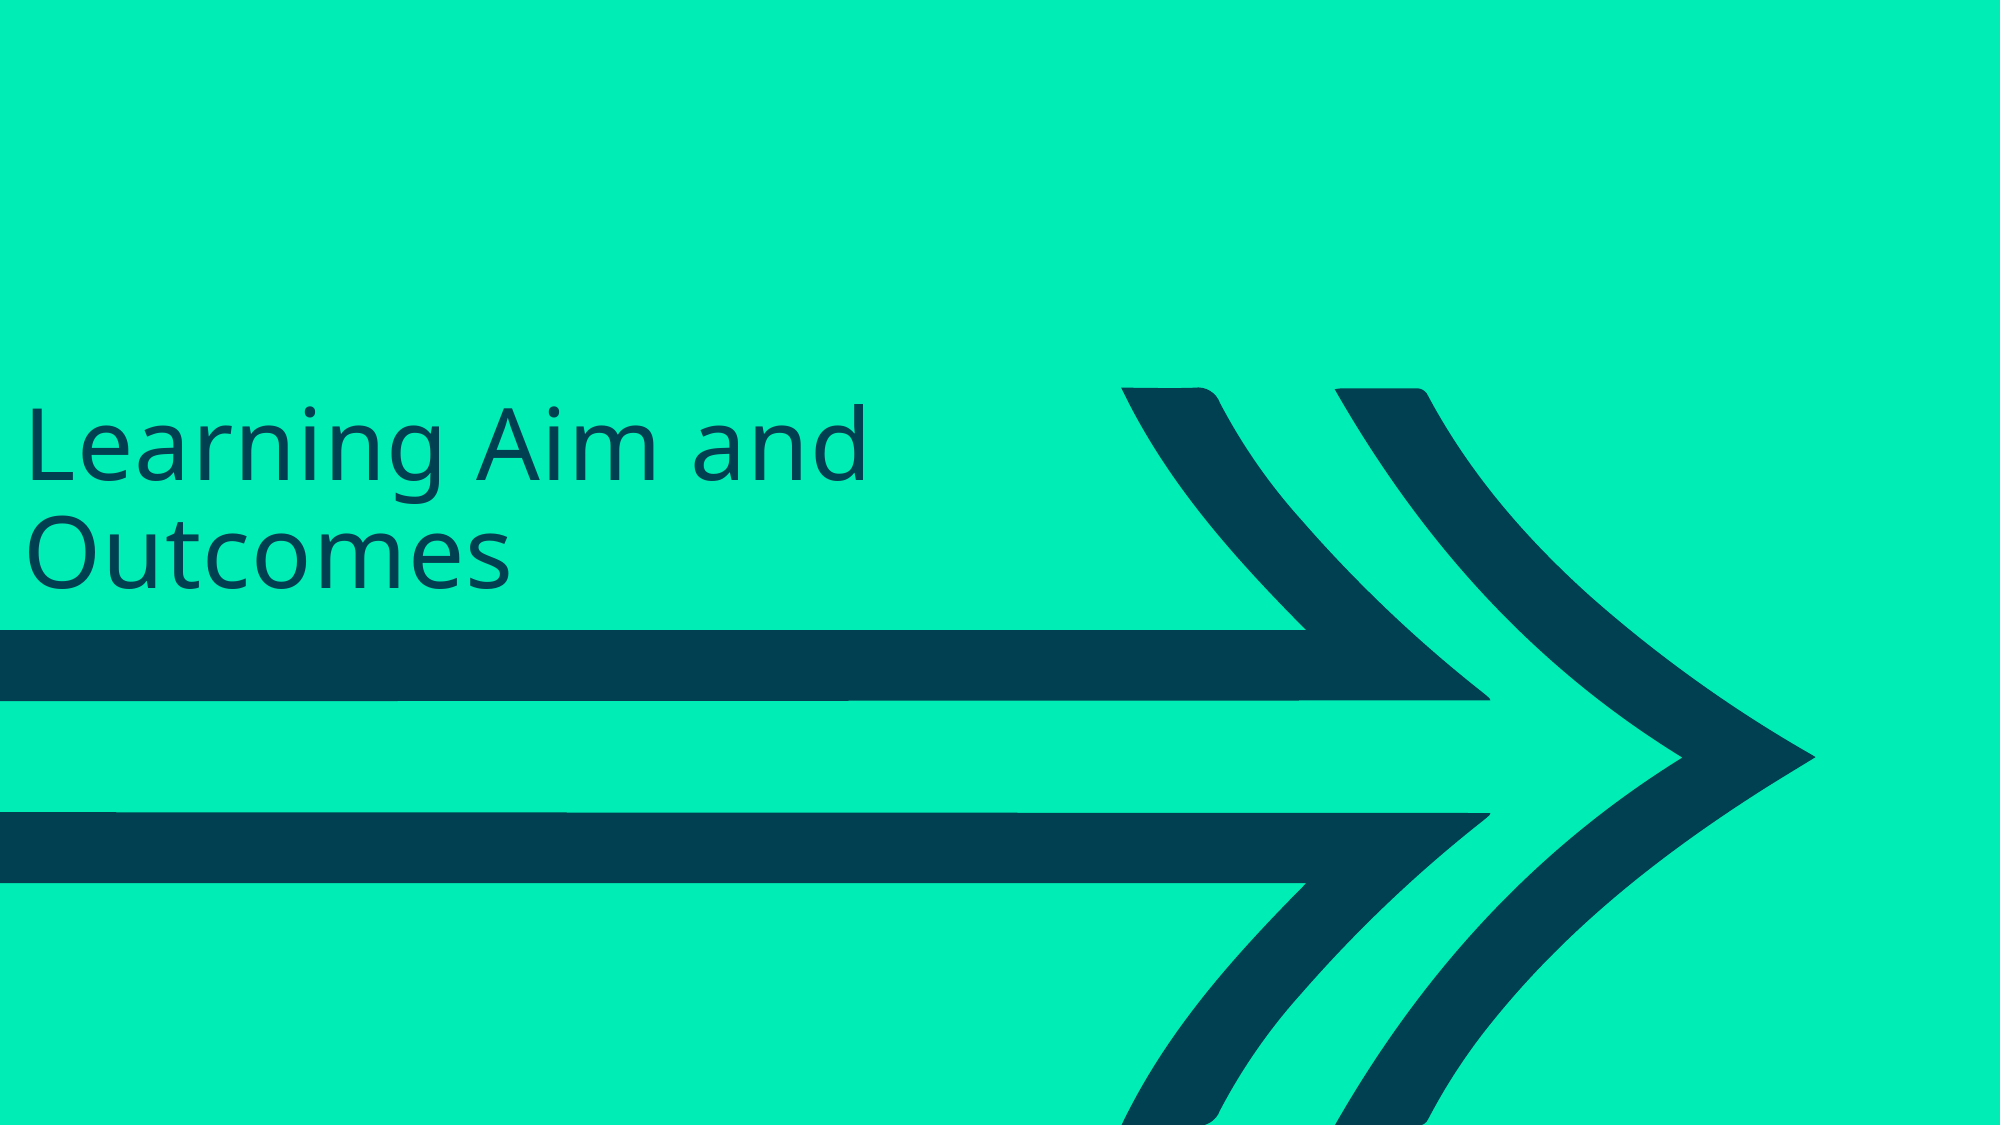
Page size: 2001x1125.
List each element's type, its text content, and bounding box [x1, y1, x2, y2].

title Learning Aim and Outcomes [23, 370, 1088, 611]
